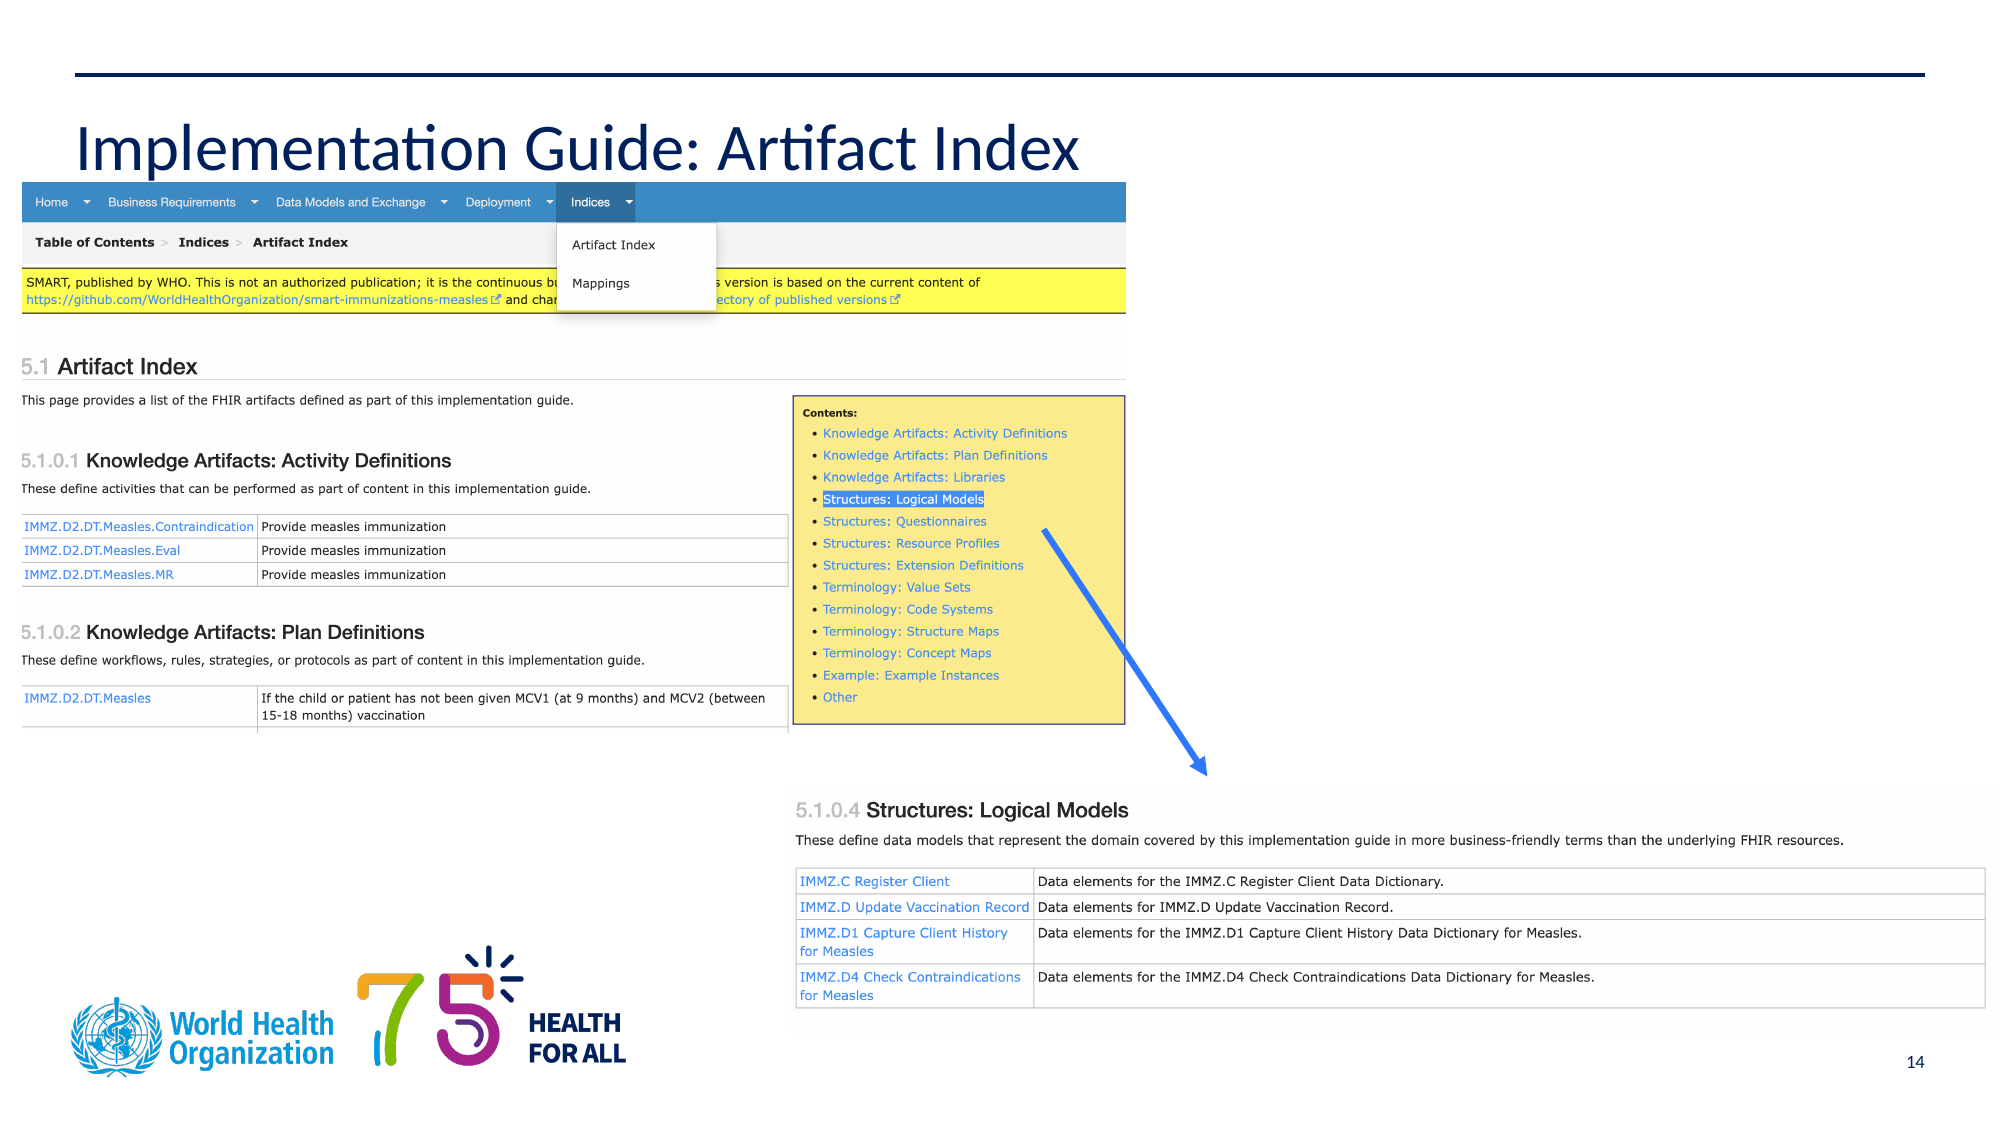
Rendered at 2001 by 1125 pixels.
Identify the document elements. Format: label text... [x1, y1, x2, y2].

slide_number 14 [1862, 1049, 1925, 1103]
picture [22, 182, 1126, 733]
picture [786, 785, 2000, 1034]
title Implementation Guide: Artifact Index [75, 112, 1925, 278]
picture [0, 804, 719, 1125]
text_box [1043, 529, 1208, 777]
